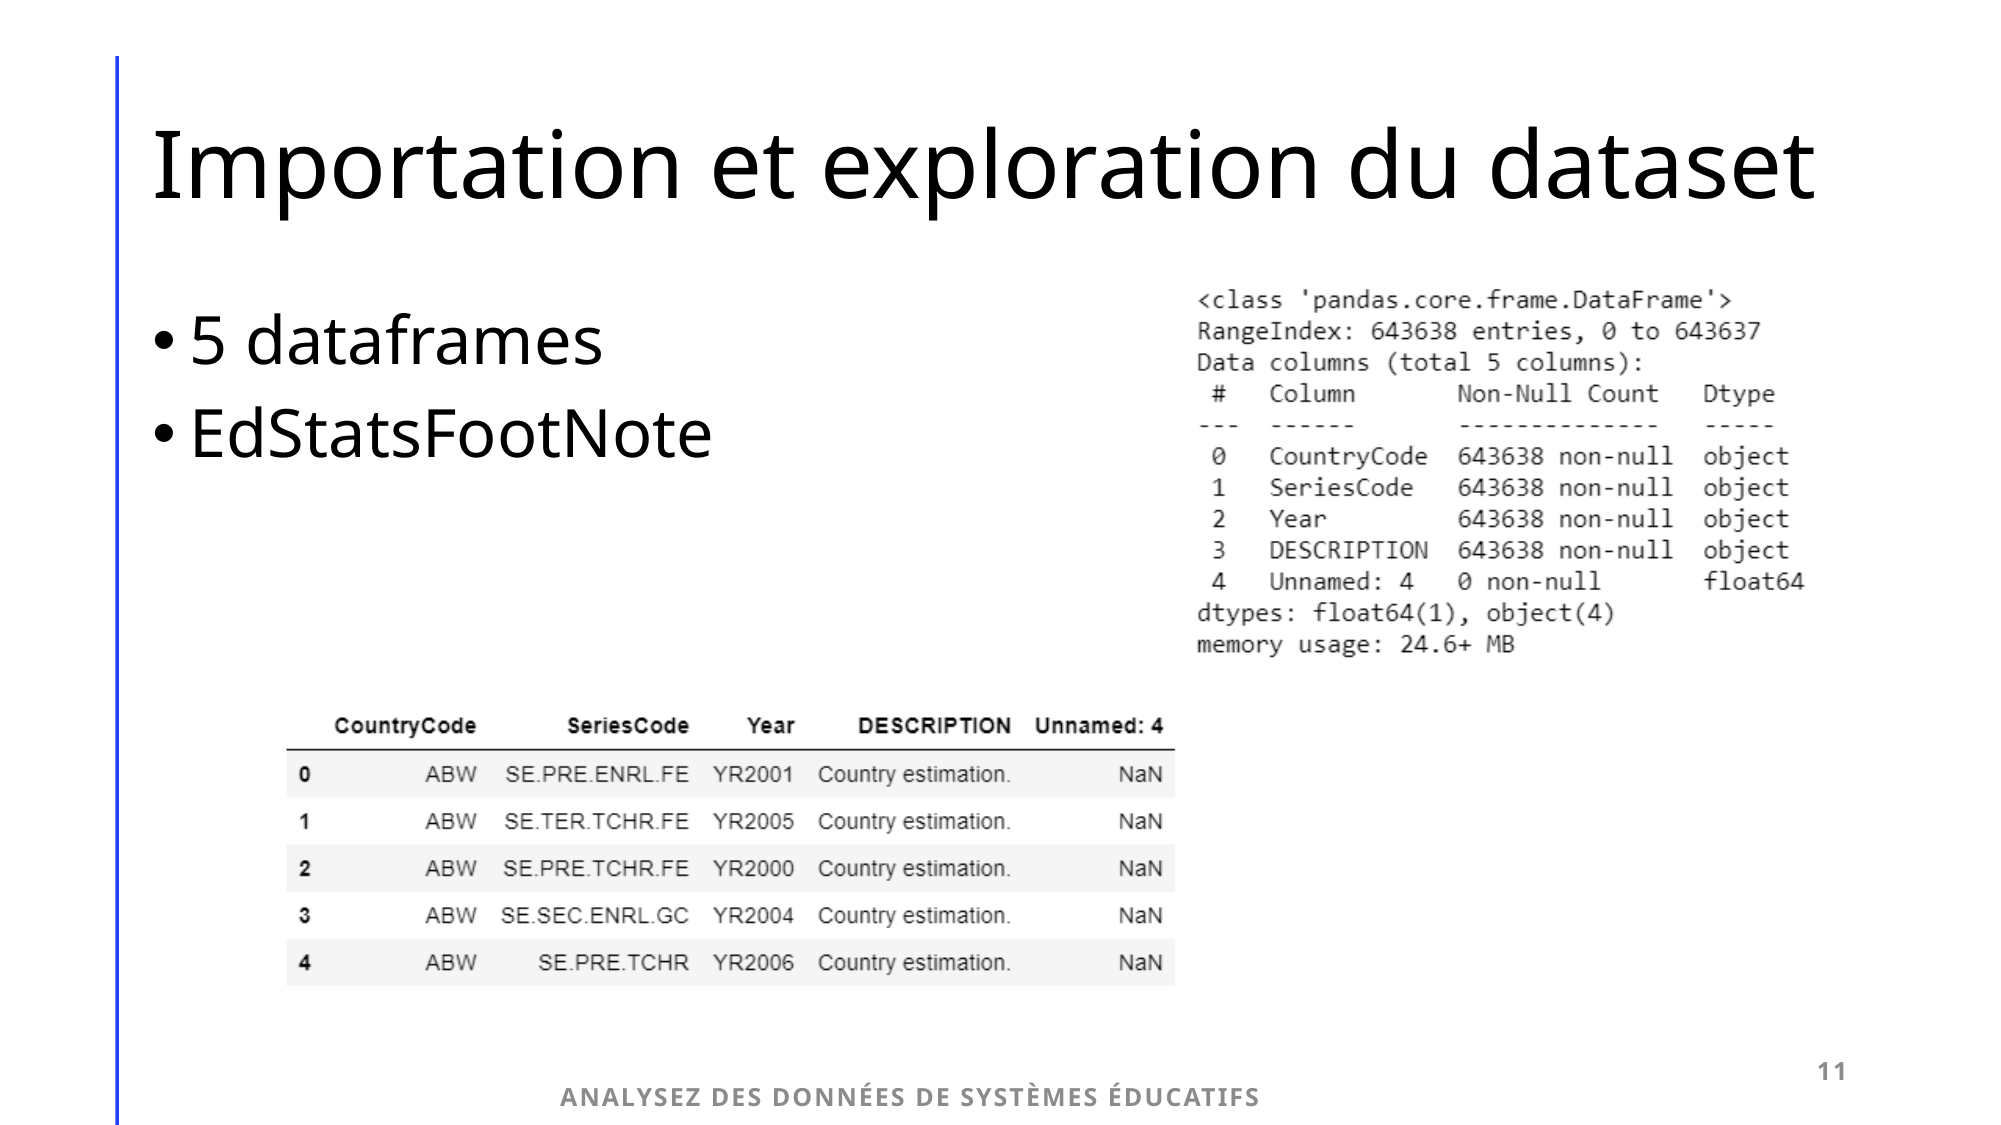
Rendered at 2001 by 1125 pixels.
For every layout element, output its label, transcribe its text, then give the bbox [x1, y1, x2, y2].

title Importation et exploration du dataset [137, 59, 1863, 278]
list 5 dataframes EdStatsFootNote [137, 299, 1863, 1014]
footer Analysez des données de systèmes éducatifs [479, 1066, 1342, 1125]
slide_number 11 [1412, 1042, 1863, 1103]
picture [1166, 277, 1877, 673]
picture [268, 699, 1219, 1005]
